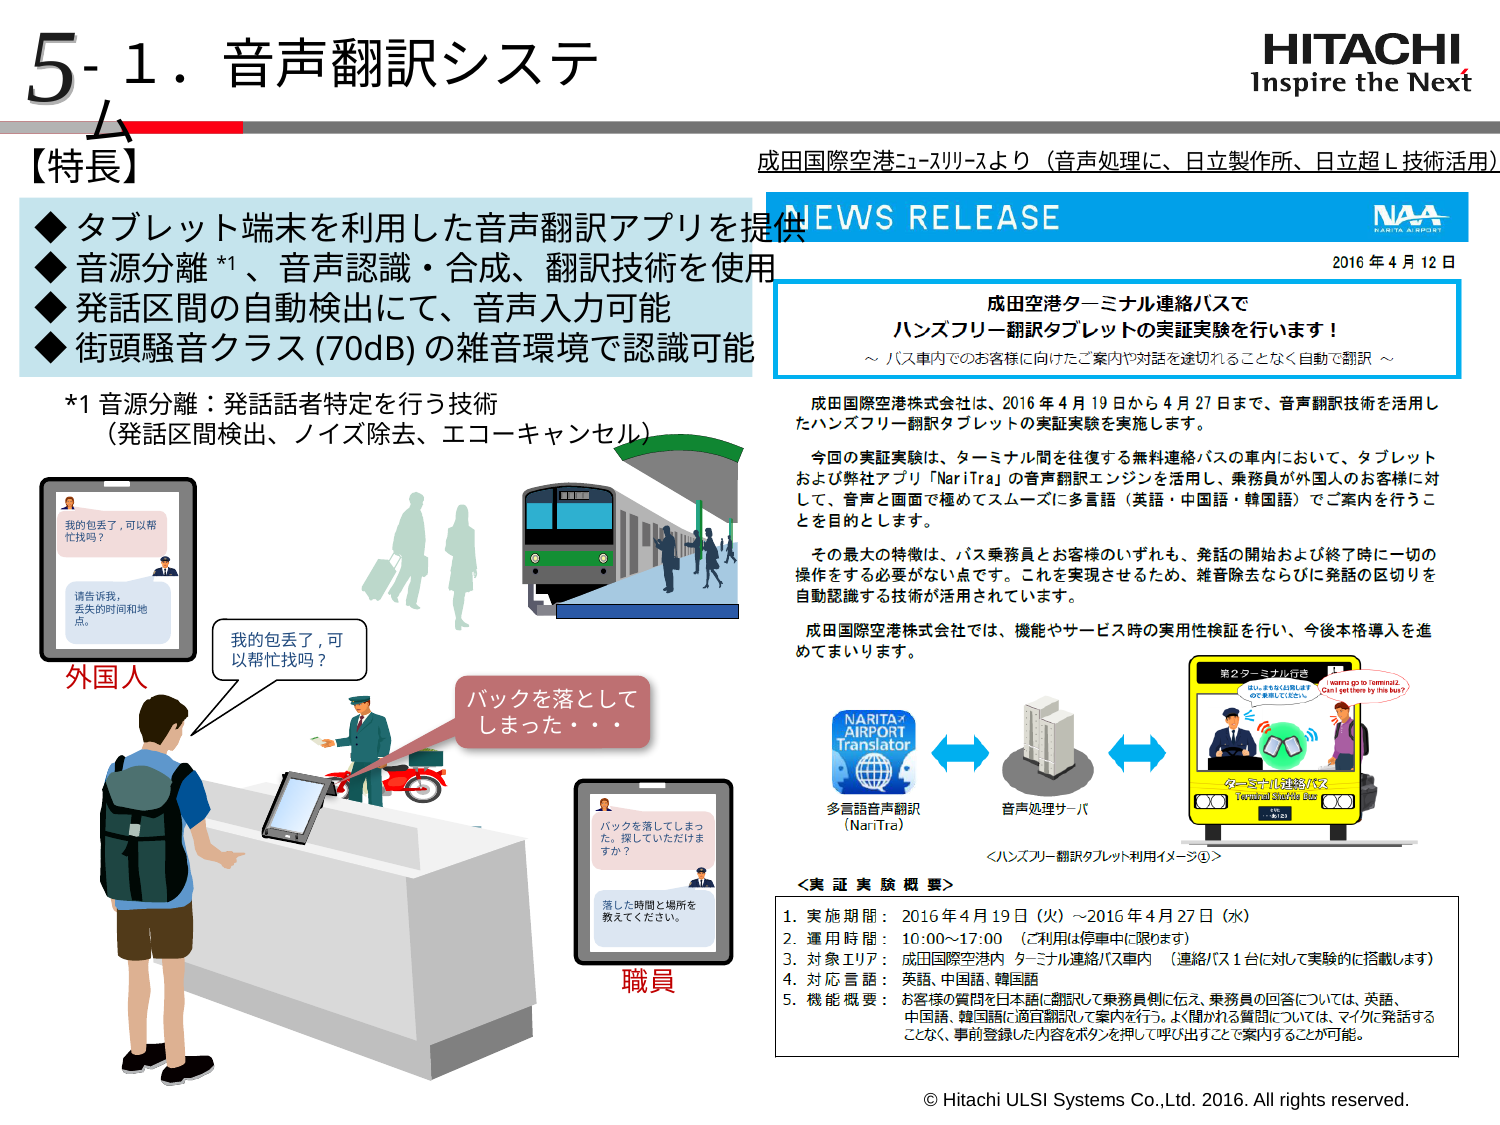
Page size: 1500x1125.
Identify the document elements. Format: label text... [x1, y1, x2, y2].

text_box [361, 491, 429, 610]
text_box ◆タブレット端末を利用した音声翻訳アプリを提供 ◆音源分離*1、音声認識・合成、翻訳技術を使用 ◆発話区間の自動検出にて、音声入力可能 ◆街頭騒音クラス(70dB)の雑音環境で認識可能 [19, 197, 750, 377]
text_box *1音源分離：発話話者特定を行う技術 （発話区間検出、ノイズ除去、エコーキャンセル） [49, 381, 705, 456]
text_box 6 [1378, 1075, 1500, 1122]
picture [755, 183, 1476, 1072]
text_box 5 [17, 0, 115, 125]
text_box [249, 773, 537, 1082]
picture [521, 433, 745, 619]
text_box 職員 [575, 970, 722, 1005]
picture [308, 695, 449, 773]
picture [99, 694, 246, 1087]
text_box 成田国際空港ﾆｭｰｽﾘﾘｰｽより（音声処理に、日立製作所、日立超Ｌ技術活用） [742, 139, 1500, 182]
text_box 我的包丢了,可以帮忙找吗? [212, 619, 367, 699]
text_box 【特長】 [0, 135, 175, 196]
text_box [267, 773, 327, 844]
text_box [444, 504, 478, 631]
text_box バックを落として しまった・・・ [452, 674, 651, 750]
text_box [41, 478, 195, 661]
text_box -１．音声翻訳システム [117, 29, 669, 111]
text_box 外国人 [33, 653, 180, 701]
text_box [575, 780, 732, 964]
